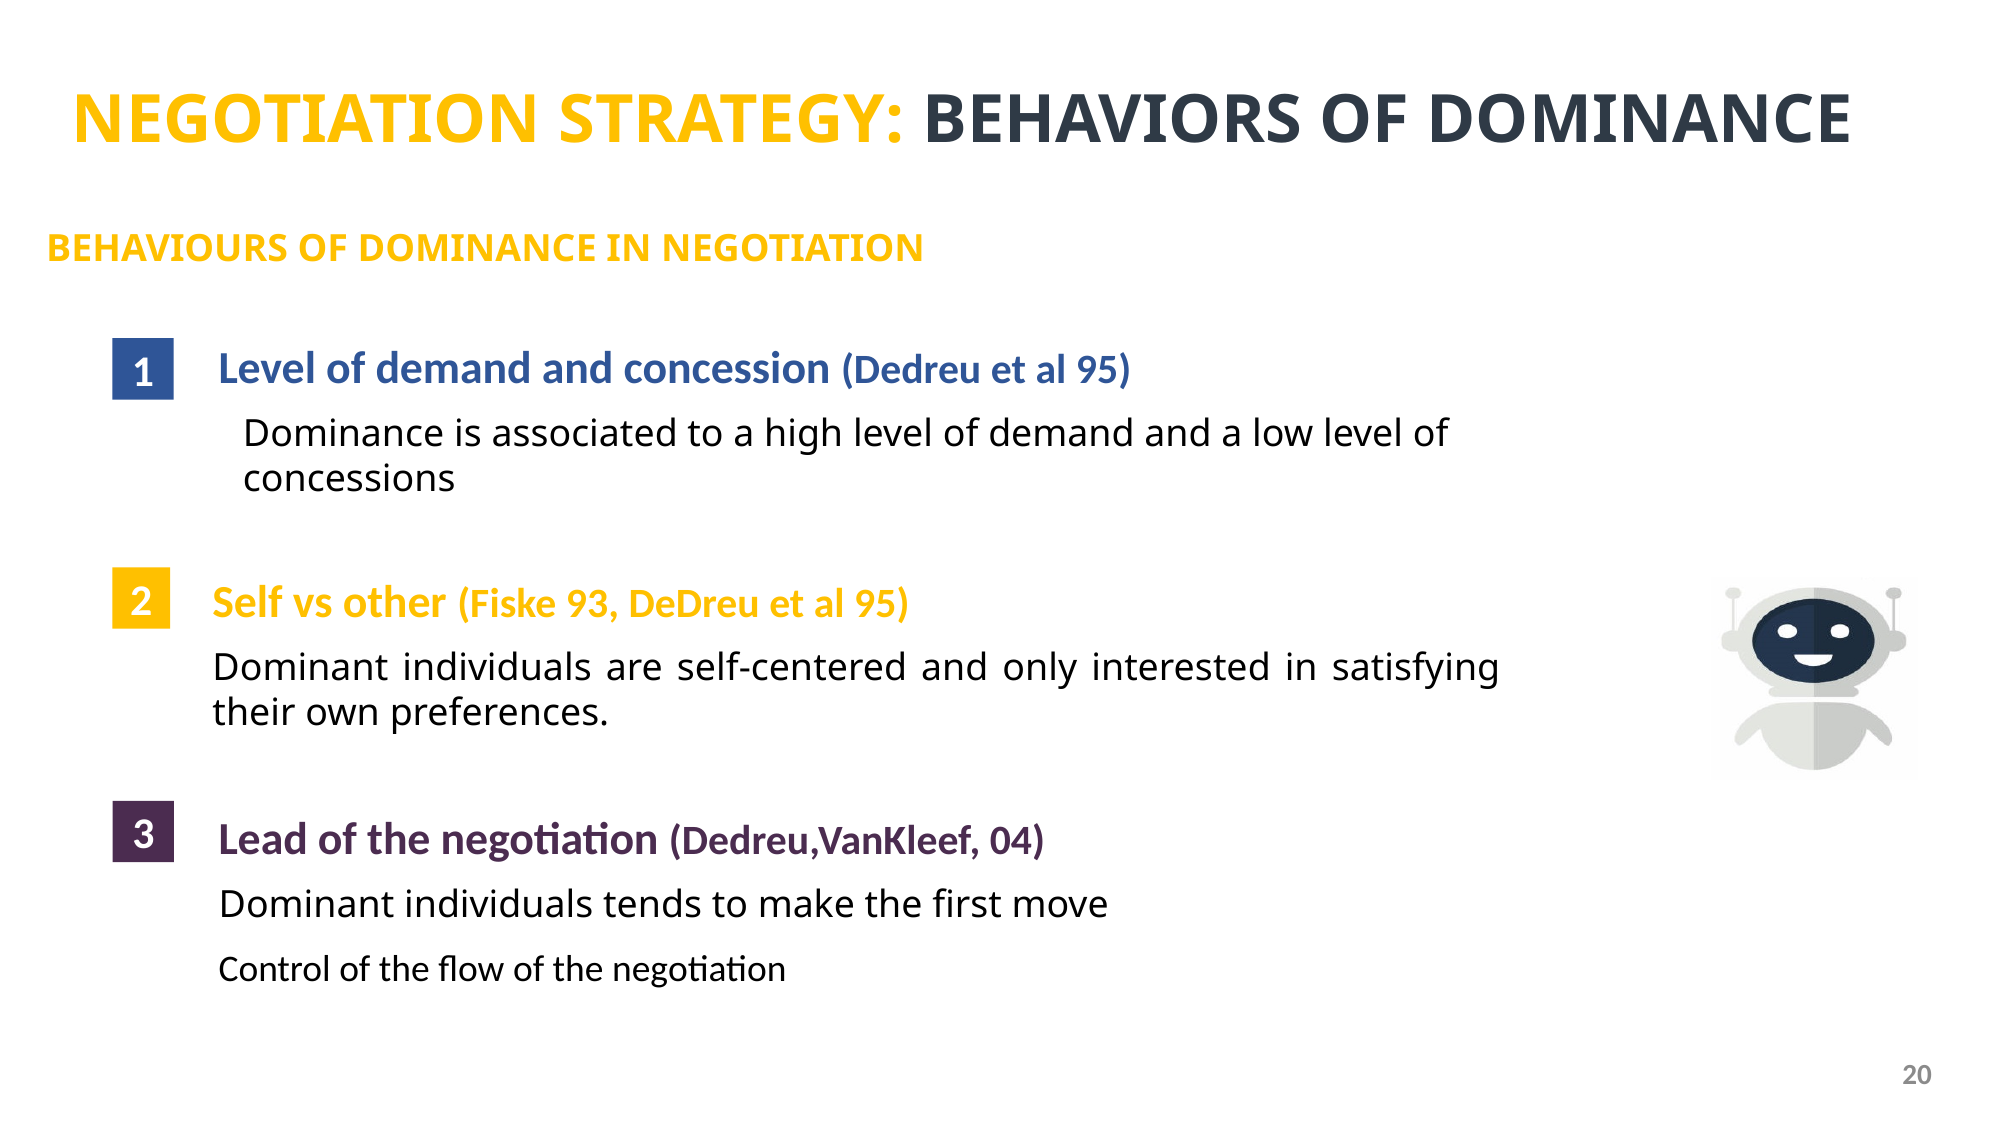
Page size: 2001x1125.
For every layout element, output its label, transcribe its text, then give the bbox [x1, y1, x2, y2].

text_box 1 [112, 338, 174, 400]
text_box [218, 800, 1277, 998]
title Negotiation strategy: Behaviors OF DOMINANCE [56, 33, 2000, 209]
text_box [112, 563, 1502, 743]
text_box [218, 328, 1508, 468]
picture [1711, 577, 1918, 780]
slide_number 20 [1496, 1042, 1947, 1103]
text_box BEHAVIOURS OF DOMINANCE IN NEGOTIATION [31, 216, 940, 277]
text_box 3 [112, 800, 174, 863]
